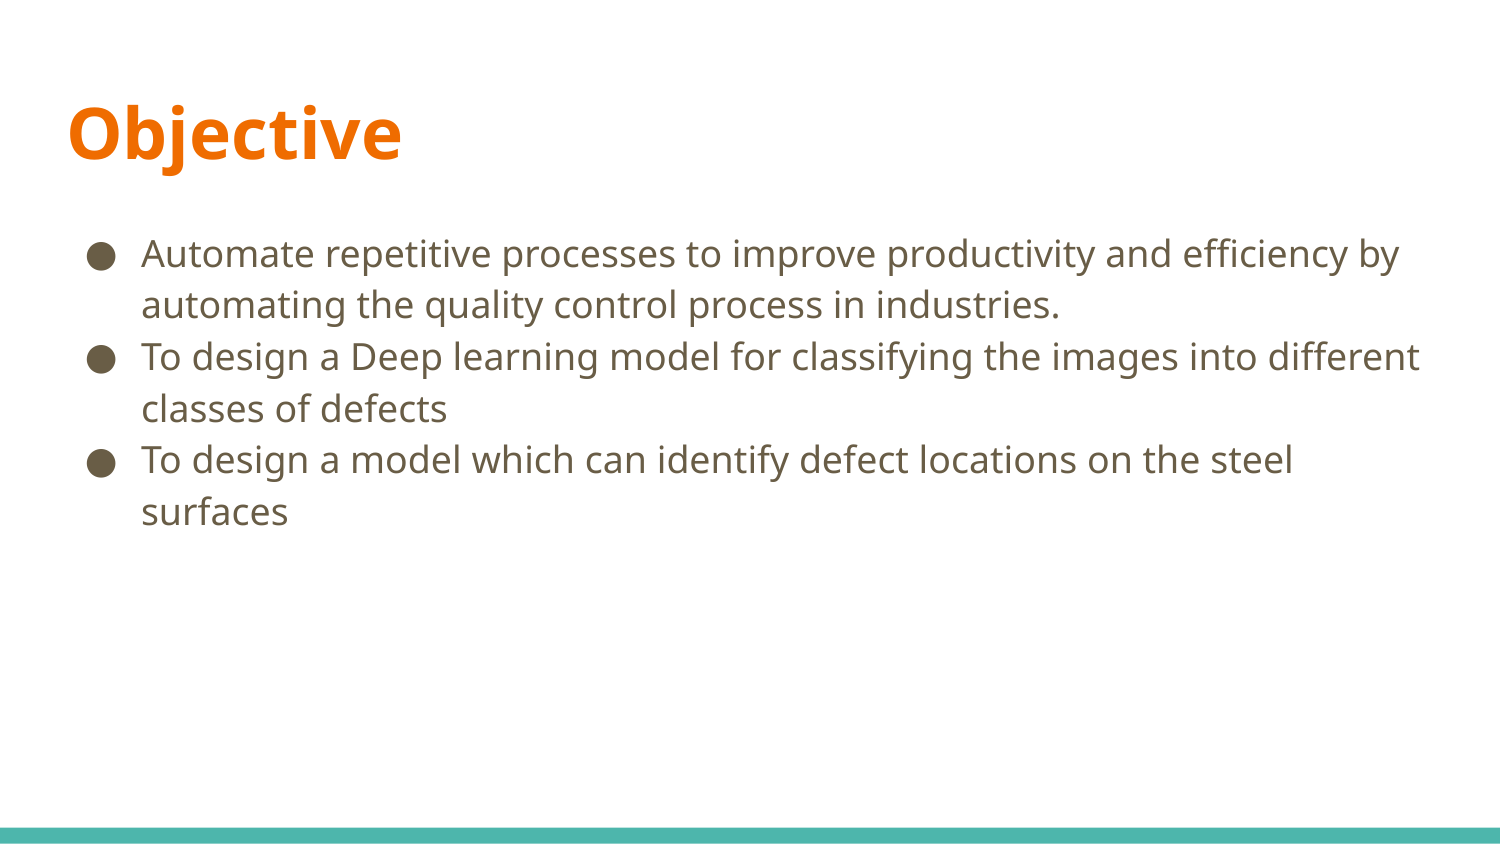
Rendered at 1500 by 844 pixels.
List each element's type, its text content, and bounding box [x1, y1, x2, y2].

title Objective [51, 72, 1449, 189]
list Automate repetitive processes to improve productivity and efficiency by automating the quality control process in industries. To design a Deep learning model for classifying the images into different classes of defects To design a model which can identify defect locations on the steel surfaces [51, 207, 1449, 750]
